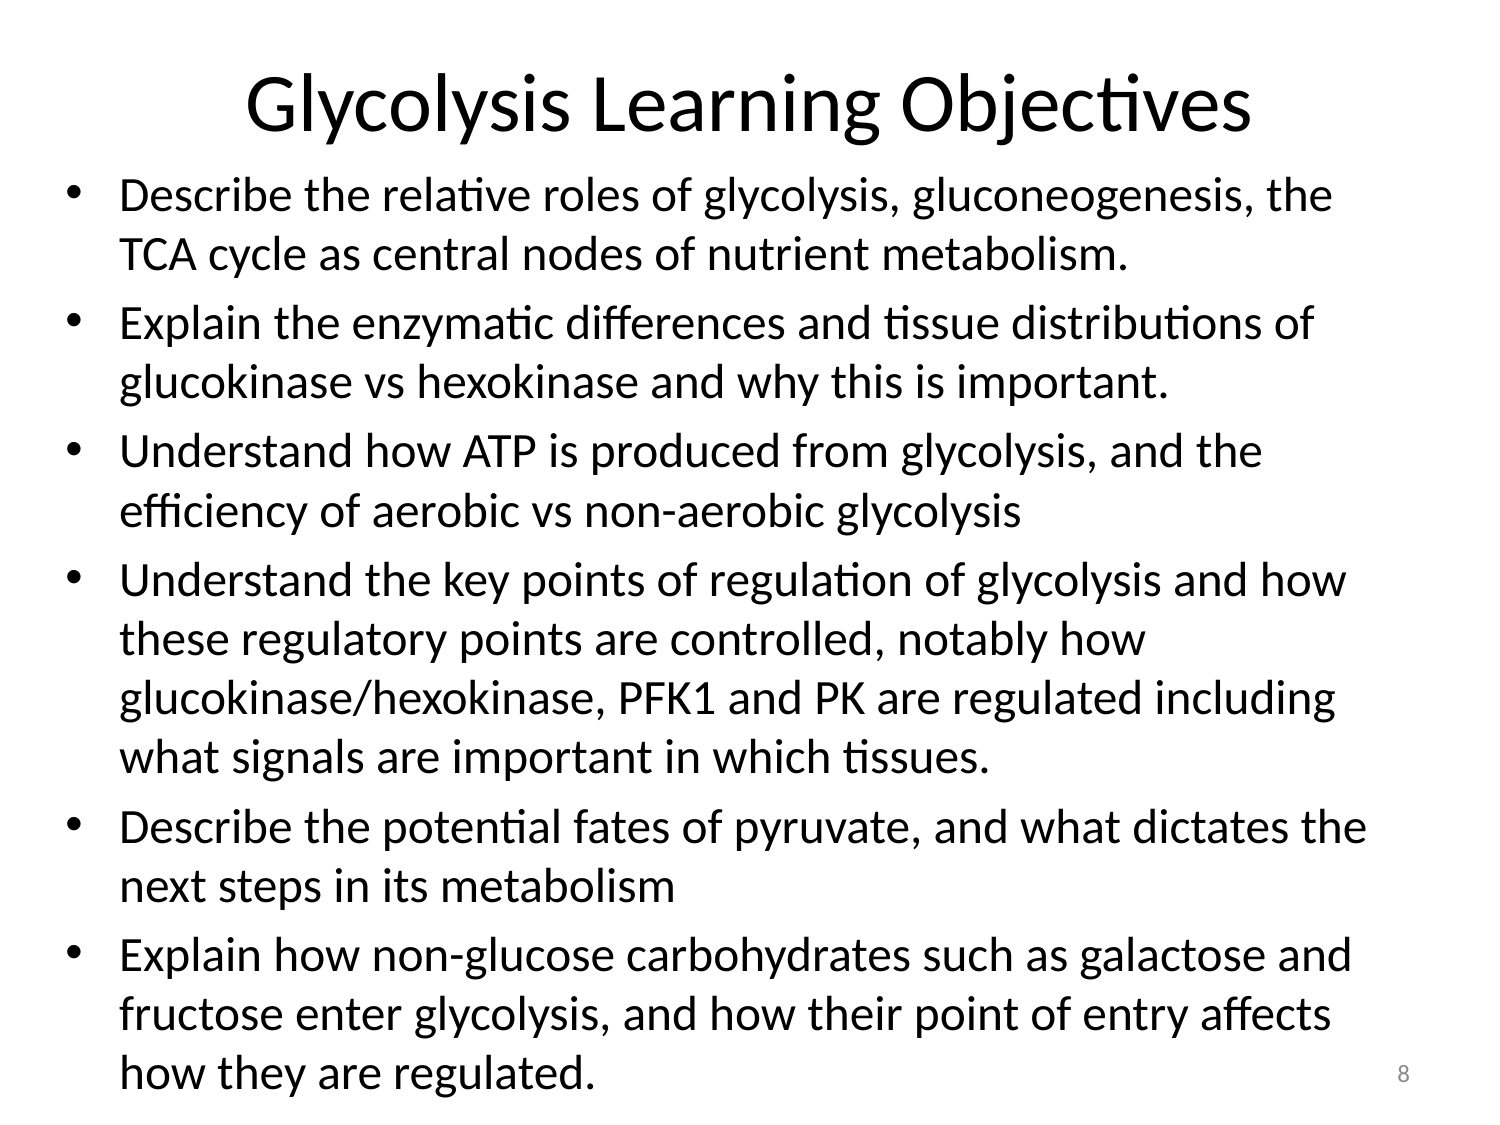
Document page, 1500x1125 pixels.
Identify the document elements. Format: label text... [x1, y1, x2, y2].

slide_number 8 [1074, 1042, 1425, 1103]
title Glycolysis Learning Objectives [75, 4, 1425, 154]
list Describe the relative roles of glycolysis, gluconeogenesis, the TCA cycle as central nodes of nutrient metabolism. Explain the enzymatic differences and tissue distributions of glucokinase vs hexokinase and why this is important. Understand how ATP is produced from glycolysis, and the efficiency of aerobic vs non-aerobic glycolysis Understand the key points of regulation of glycolysis and how these regulatory points are controlled, notably how glucokinase/hexokinase, PFK1 and PK are regulated including what signals are important in which tissues. Describe the potential fates of pyruvate, and what dictates the next steps in its metabolism Explain how non-glucose carbohydrates such as galactose and fructose enter glycolysis, and how their point of entry affects how they are regulated. [50, 154, 1425, 1125]
